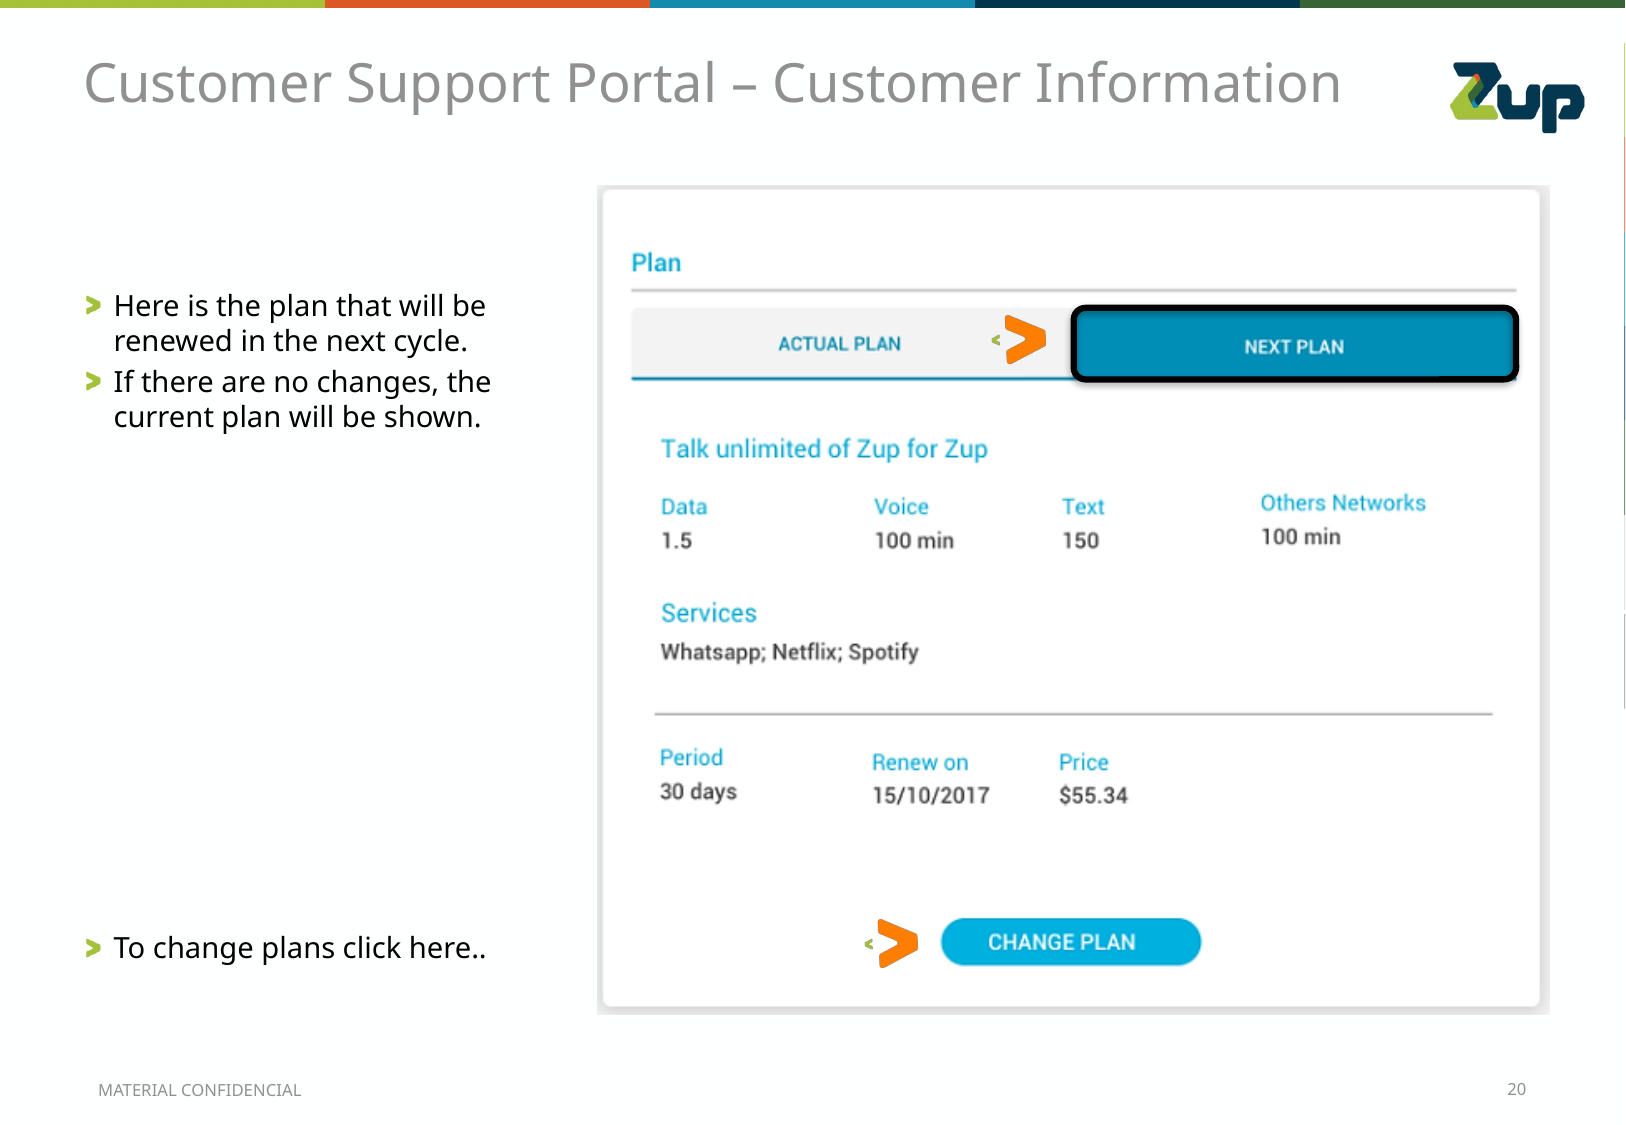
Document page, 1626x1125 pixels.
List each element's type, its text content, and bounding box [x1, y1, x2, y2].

picture [83, 294, 103, 315]
picture [1300, 0, 1625, 8]
text_box To change plans click here.. [83, 929, 530, 1036]
picture [83, 370, 103, 391]
picture [1556, 99, 1585, 134]
picture [597, 185, 1550, 1015]
picture [83, 937, 103, 958]
picture [0, 0, 974, 8]
footer MATERIAL CONFIDENCIAL [83, 1066, 1462, 1114]
slide_number 20 [1462, 1066, 1542, 1114]
title Customer Support Portal – Customer Information [83, 58, 1363, 166]
picture [1449, 60, 1585, 134]
text_box Here is the plan that will be renewed in the next cycle. If there are no changes, the current plan will be shown. [83, 286, 530, 393]
